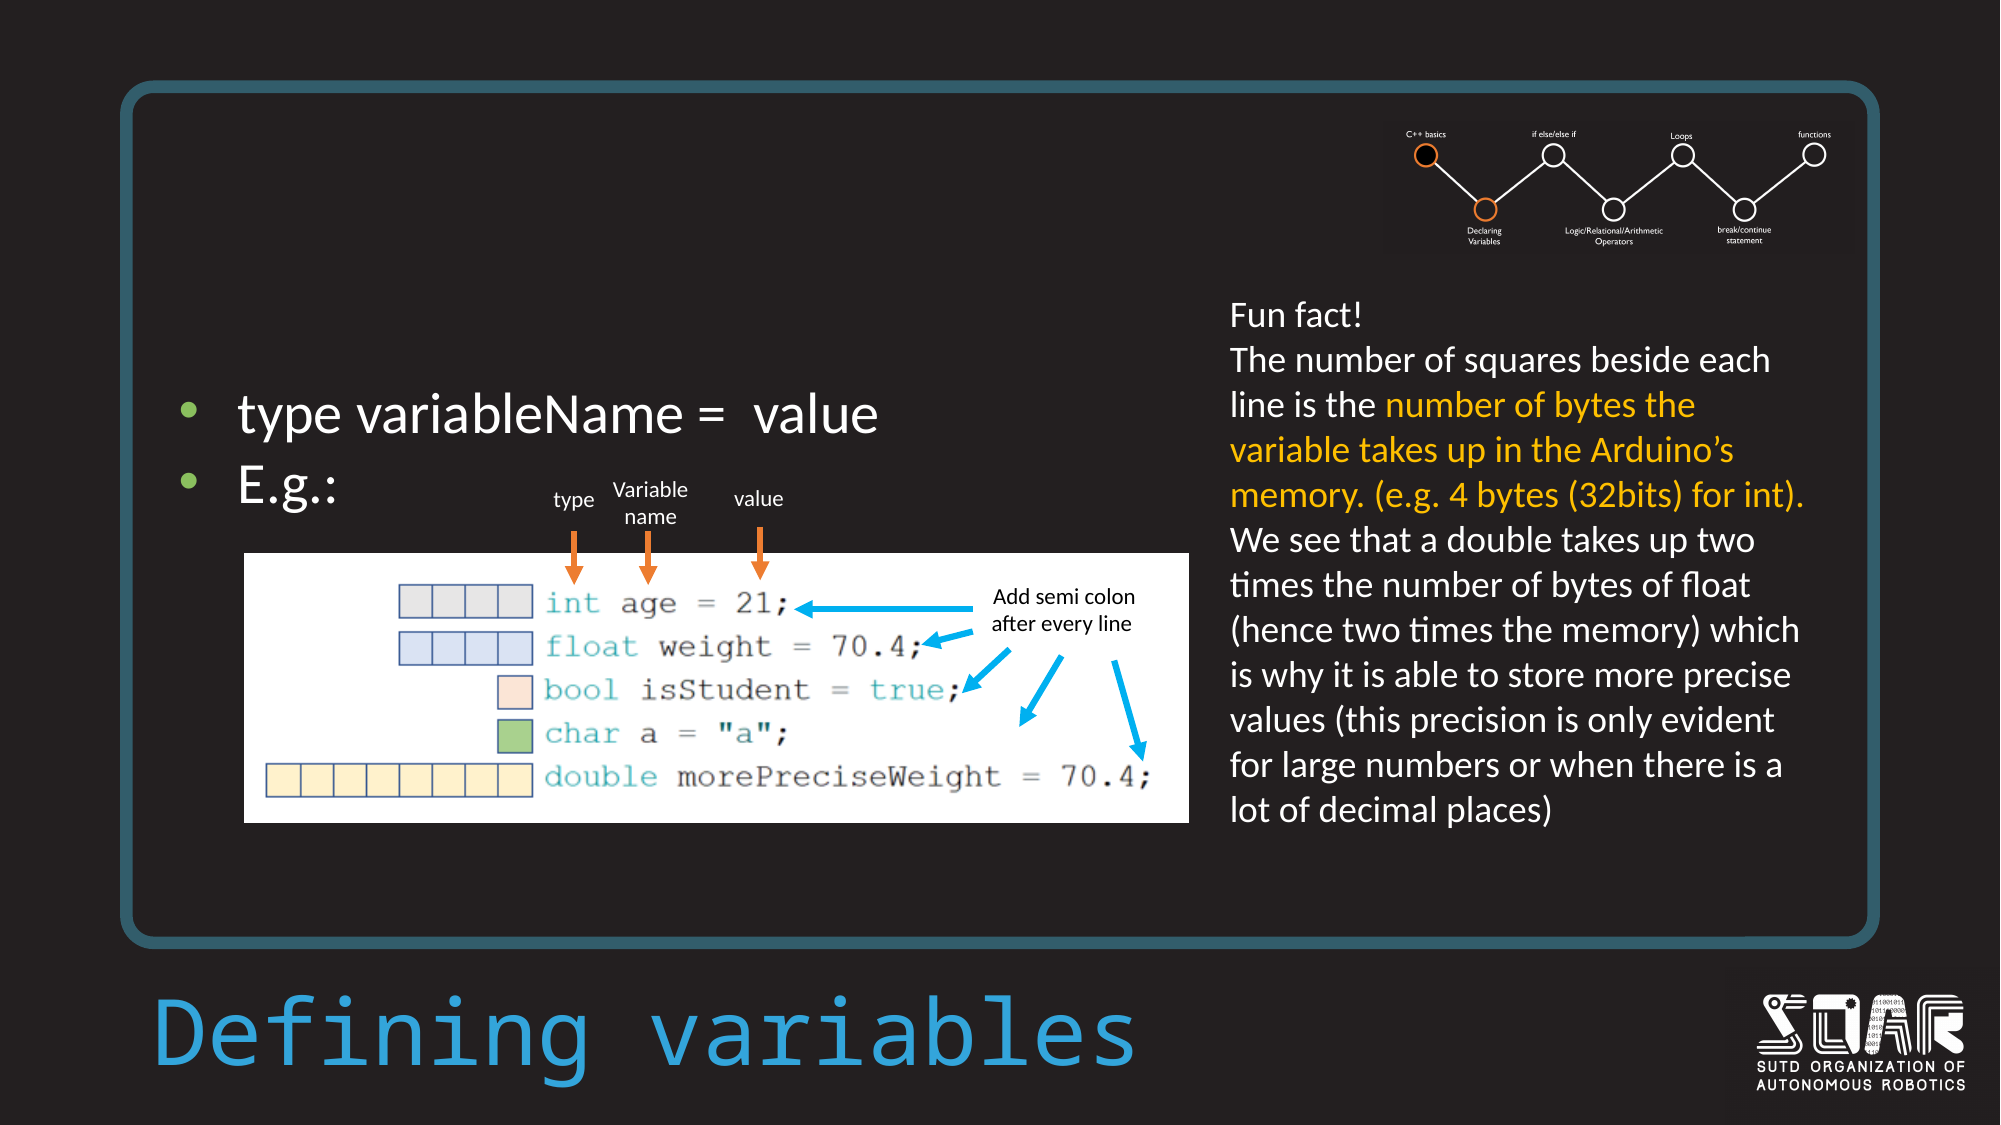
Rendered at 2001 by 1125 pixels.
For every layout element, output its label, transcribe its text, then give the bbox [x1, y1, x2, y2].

text_box type [525, 477, 593, 520]
picture [1725, 967, 2000, 1125]
text_box Fun fact! The number of squares beside each line is the number of bytes the variable takes up in the Arduino’s memory. (e.g. 4 bytes (32bits) for int). We see that a double takes up two times the number of bytes of float (hence two times the memory) which is why it is able to store more precise values (this precision is only evident for large numbers or when there is a lot of decimal places) [1215, 282, 1821, 837]
text_box Variable name [593, 466, 708, 537]
text_box type variableName = value E.g.: [125, 85, 1875, 944]
picture [1383, 121, 1855, 254]
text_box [1114, 660, 1143, 762]
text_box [1019, 655, 1062, 727]
picture [244, 553, 1189, 823]
text_box value [710, 476, 808, 519]
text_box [961, 649, 1010, 694]
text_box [921, 631, 973, 645]
title Defining variables [137, 945, 1863, 1125]
